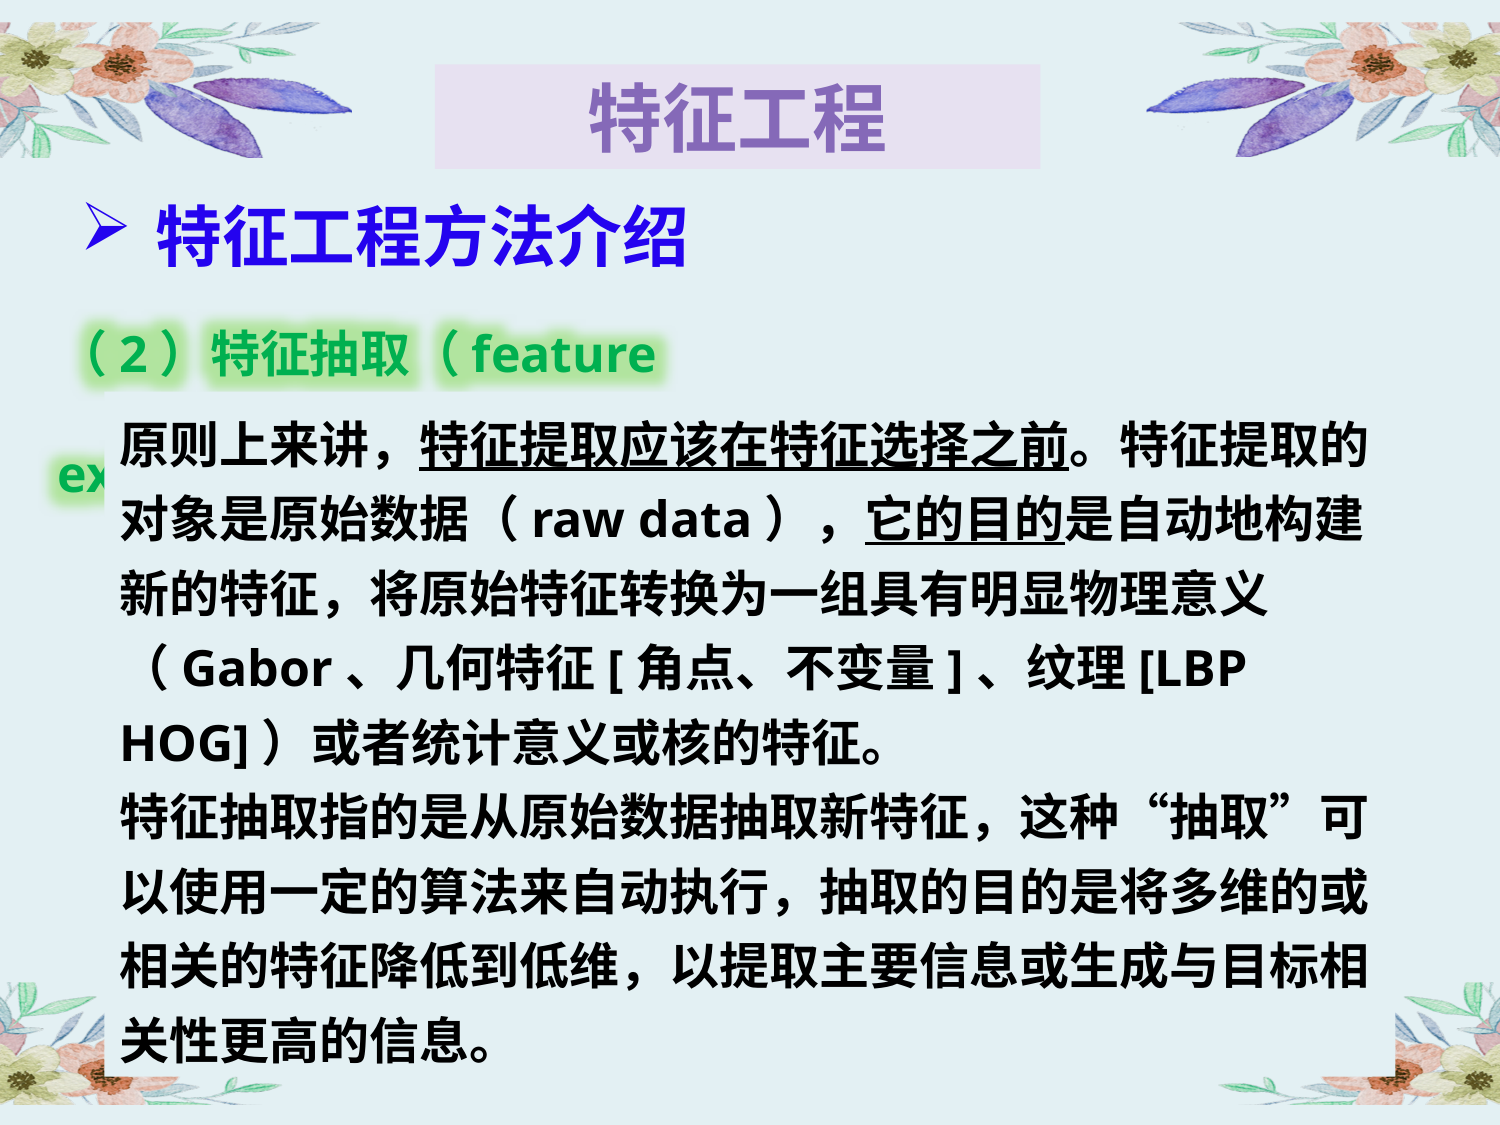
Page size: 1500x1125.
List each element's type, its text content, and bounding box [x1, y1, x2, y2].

text_box （2）特征抽取（feature extraction） [42, 255, 971, 511]
text_box 原则上来讲，特征提取应该在特征选择之前。特征提取的对象是原始数据（raw data），它的目的是自动地构建新的特征，将原始特征转换为一组具有明显物理意义（Gabor、几何特征[角点、不变量]、纹理[LBP HOG]）或者统计意义或核的特征。 特征抽取指的是从原始数据抽取新特征，这种“抽取”可以使用一定的算法来自动执行，抽取的目的是将多维的或相关的特征降低到低维，以提取主要信息或生成与目标相关性更高的信息。 [104, 391, 1396, 1077]
picture [1147, 23, 1500, 157]
picture [1036, 983, 1500, 1105]
picture [0, 983, 464, 1105]
picture [0, 23, 352, 158]
text_box 特征工程方法介绍 [80, 170, 878, 237]
text_box 特征工程 [434, 64, 1041, 169]
